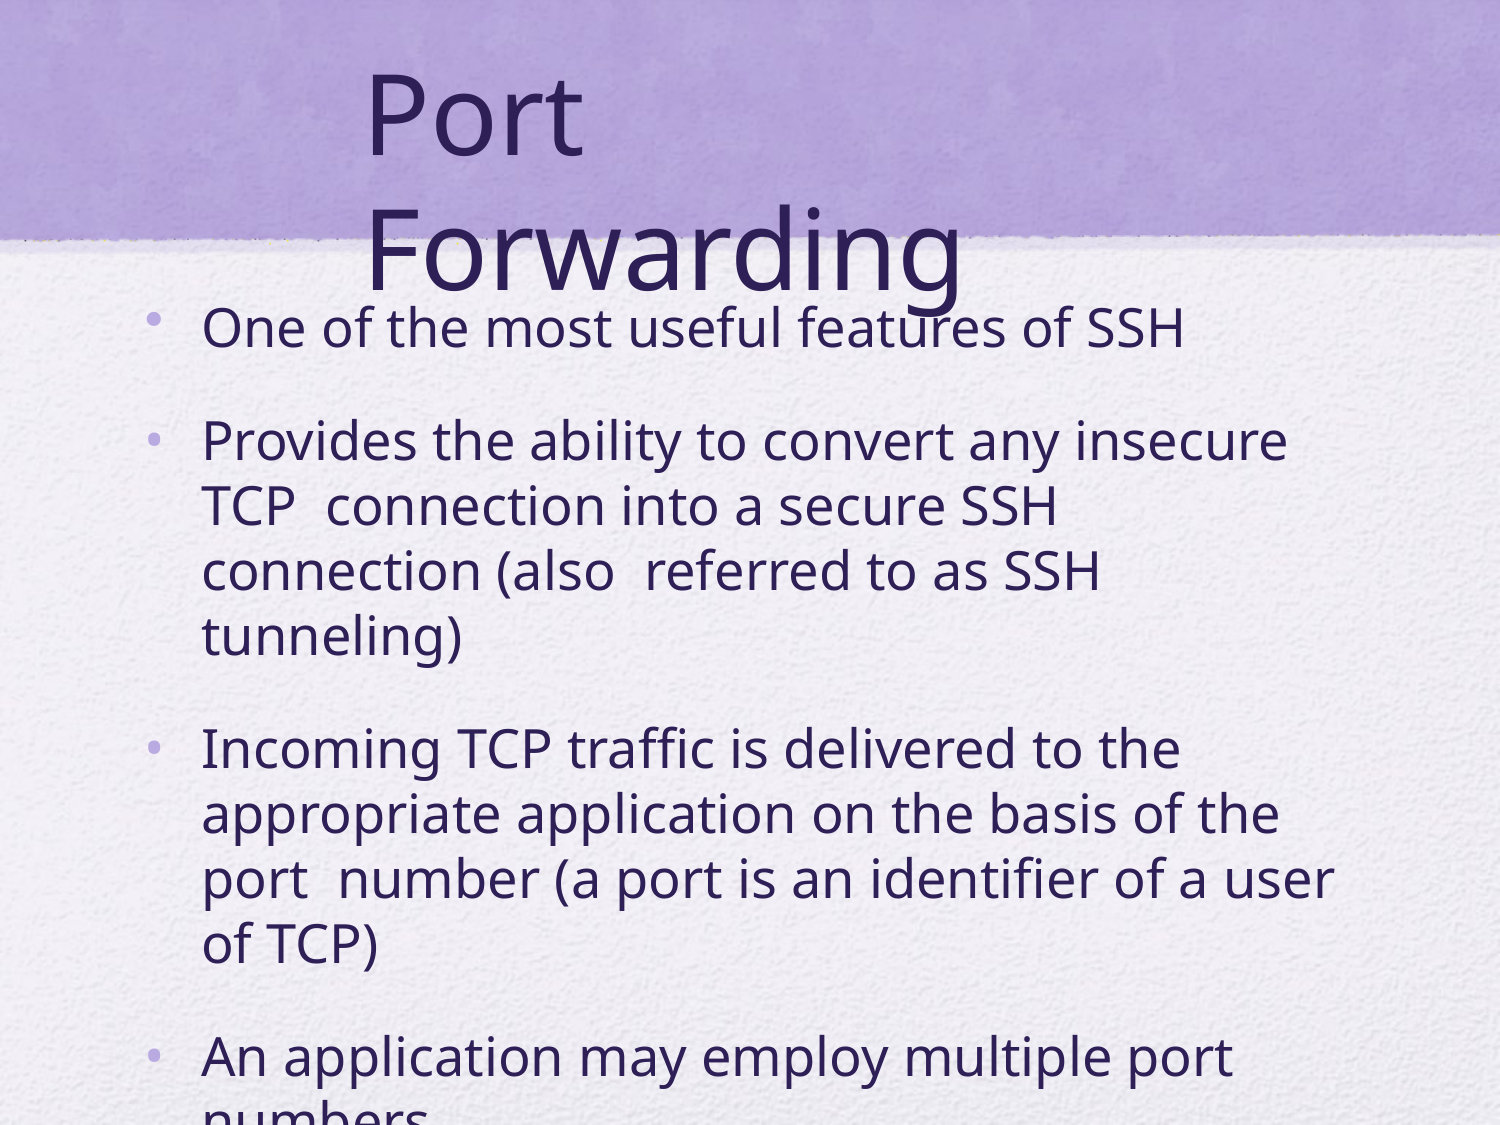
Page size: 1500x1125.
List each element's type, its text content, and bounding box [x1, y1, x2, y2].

picture [0, 0, 1500, 1125]
text_box One of the most useful features of SSH Provides the ability to convert any insecure TCP connection into a secure SSH connection (also referred to as SSH tunneling) Incoming TCP traffic is delivered to the appropriate application on the basis of the port number (a port is an identifier of a user of TCP) An application may employ multiple port numbers [142, 291, 1346, 1125]
title Port Forwarding [359, 40, 1142, 291]
